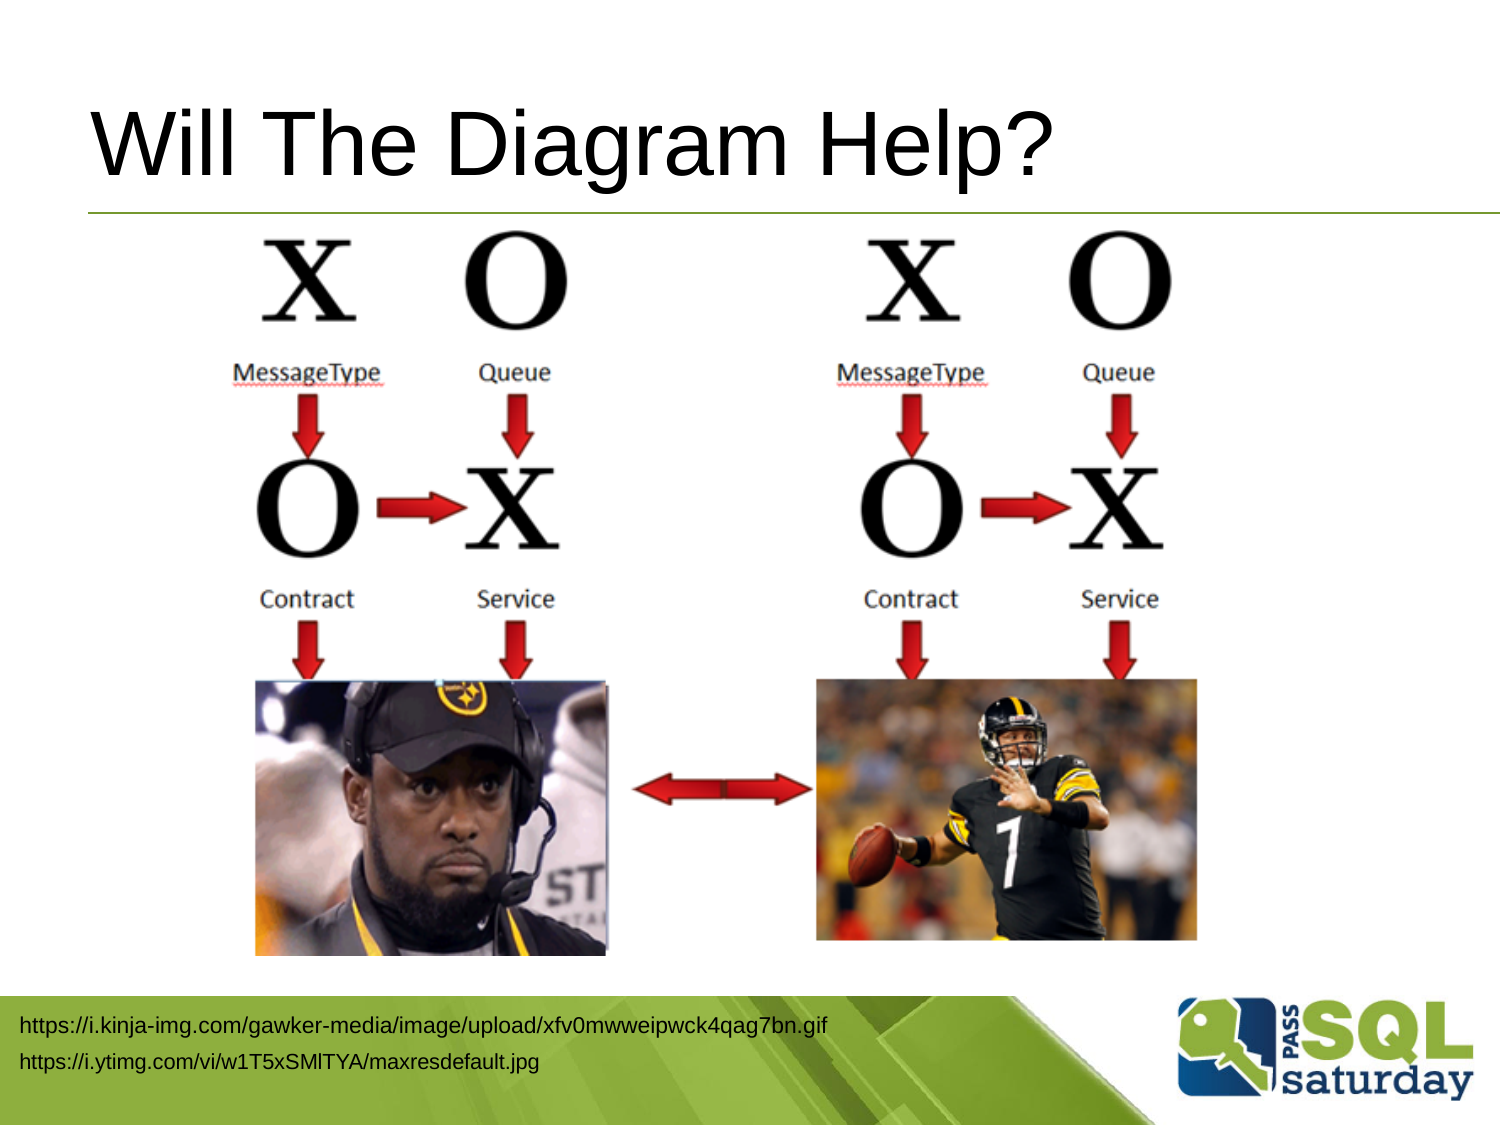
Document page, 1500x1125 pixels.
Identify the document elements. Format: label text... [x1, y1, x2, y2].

picture [199, 219, 1226, 956]
text_box https://i.ytimg.com/vi/w1T5xSMlTYA/maxresdefault.jpg [4, 1040, 1030, 1082]
picture [0, 969, 1483, 1125]
title Will The Diagram Help? [75, 45, 1425, 233]
text_box https://i.kinja-img.com/gawker-media/image/upload/xfv0mwweipwck4qag7bn.gif [4, 1003, 1038, 1046]
